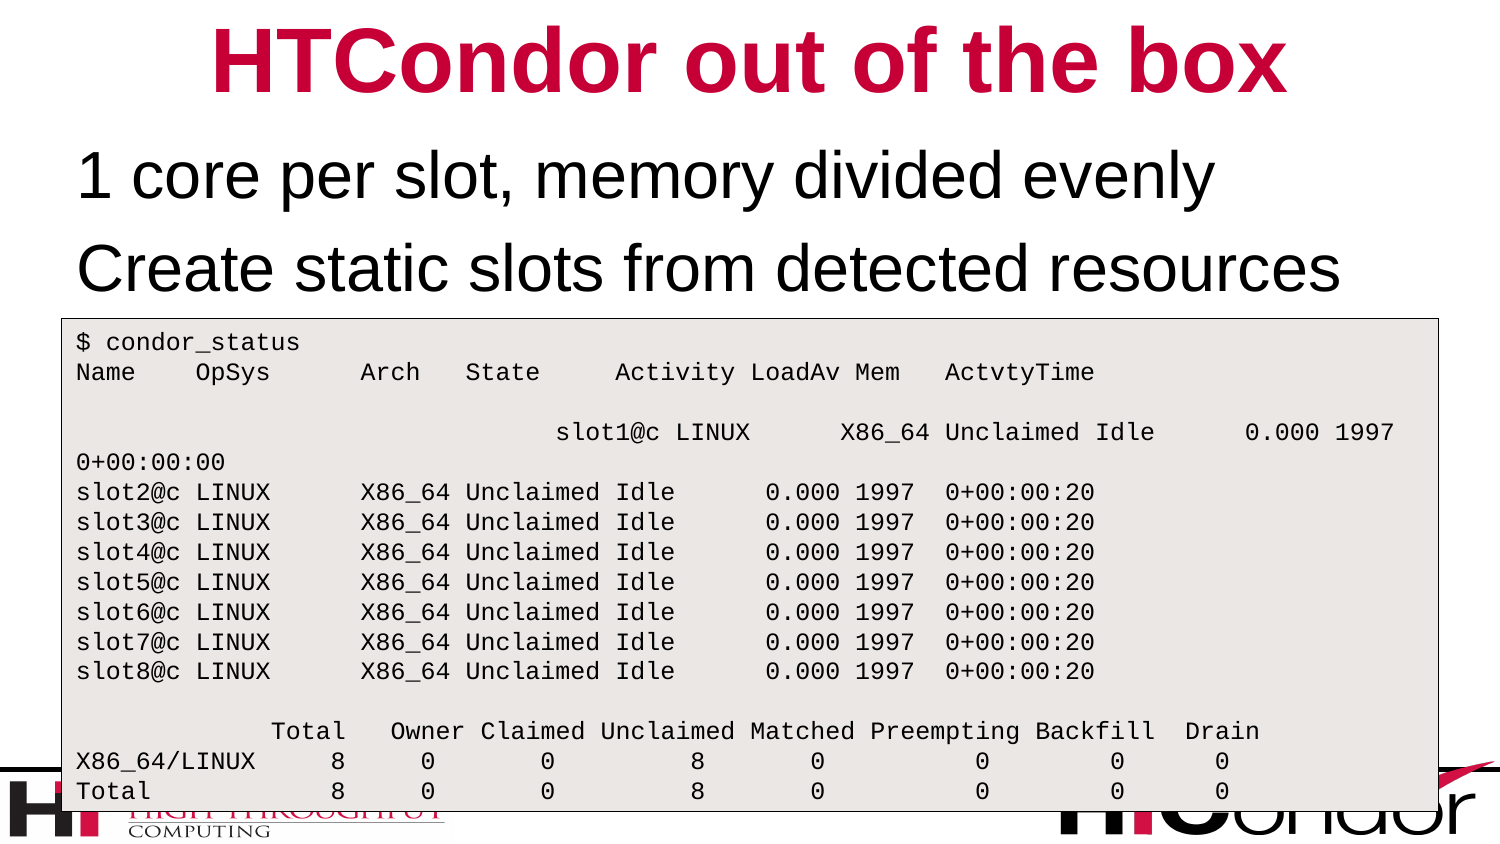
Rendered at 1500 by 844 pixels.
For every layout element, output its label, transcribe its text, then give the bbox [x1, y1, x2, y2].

list 1 core per slot, memory divided evenly Create static slots from detected resources [61, 124, 1439, 318]
text_box $ condor_status Name OpSys Arch State Activity LoadAv Mem ActvtyTime slot1@c LINUX X86_64 Unclaimed Idle 0.000 1997 0+00:00:00 slot2@c LINUX X86_64 Unclaimed Idle 0.000 1997 0+00:00:20 slot3@c LINUX X86_64 Unclaimed Idle 0.000 1997 0+00:00:20 slot4@c LINUX X86_64 Unclaimed Idle 0.000 1997 0+00:00:20 slot5@c LINUX X86_64 Unclaimed Idle 0.000 1997 0+00:00:20 slot6@c LINUX X86_64 Unclaimed Idle 0.000 1997 0+00:00:20 slot7@c LINUX X86_64 Unclaimed Idle 0.000 1997 0+00:00:20 slot8@c LINUX X86_64 Unclaimed Idle 0.000 1997 0+00:00:20 Total Owner Claimed Unclaimed Matched Preempting Backfill Drain X86_64/LINUX 8 0 0 8 0 0 0 0 Total 8 0 0 8 0 0 0 0 [61, 318, 1439, 812]
title HTCondor out of the box [0, 0, 1500, 113]
picture [1055, 760, 1500, 840]
picture [0, 772, 454, 844]
